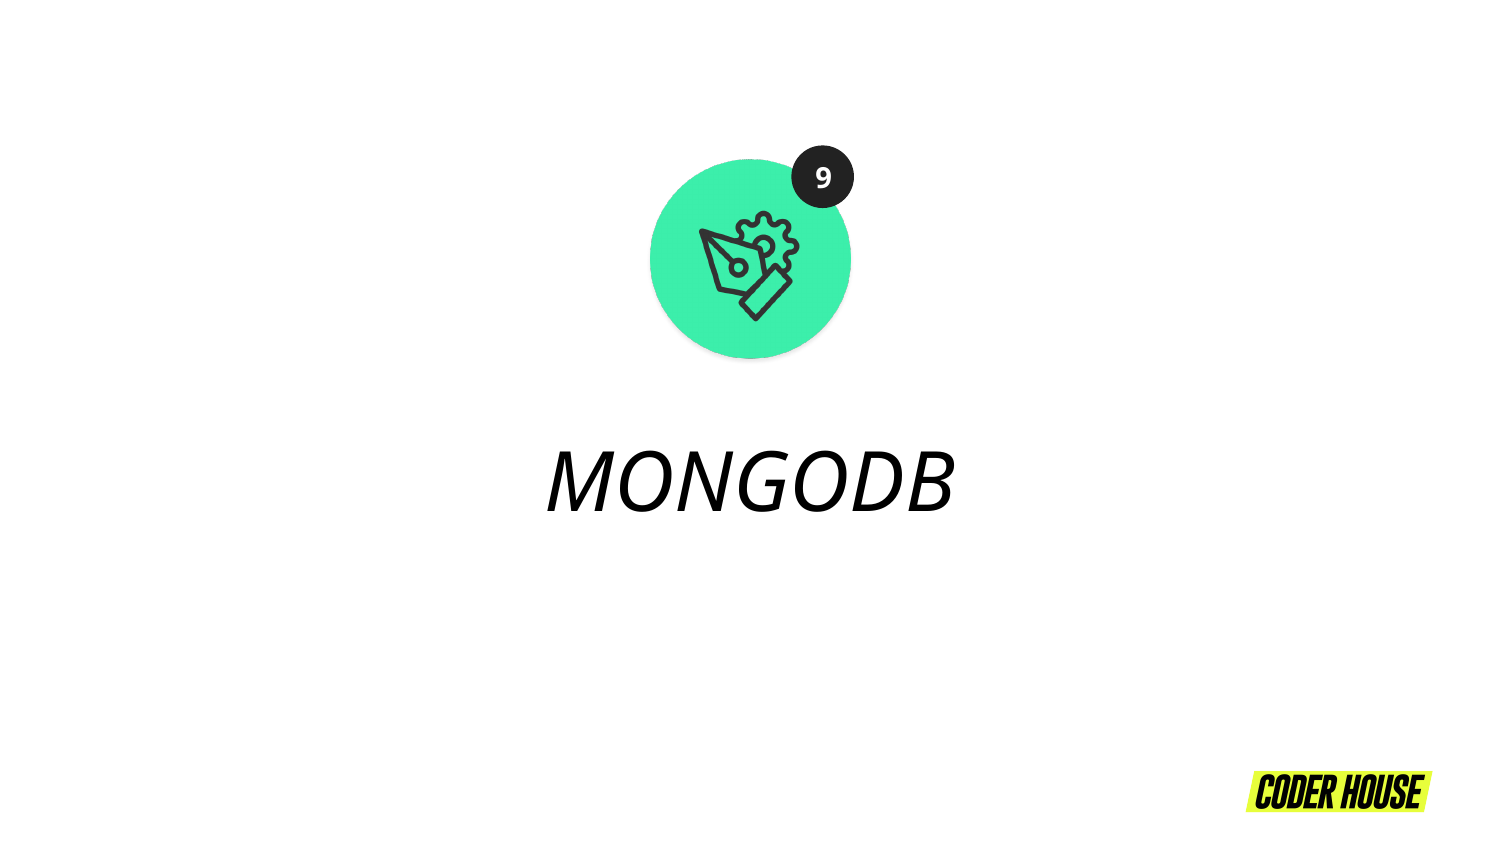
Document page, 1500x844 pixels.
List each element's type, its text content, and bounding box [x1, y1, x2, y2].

picture [636, 145, 864, 372]
text_box MONGODB [236, 413, 1264, 576]
picture [1241, 764, 1437, 819]
